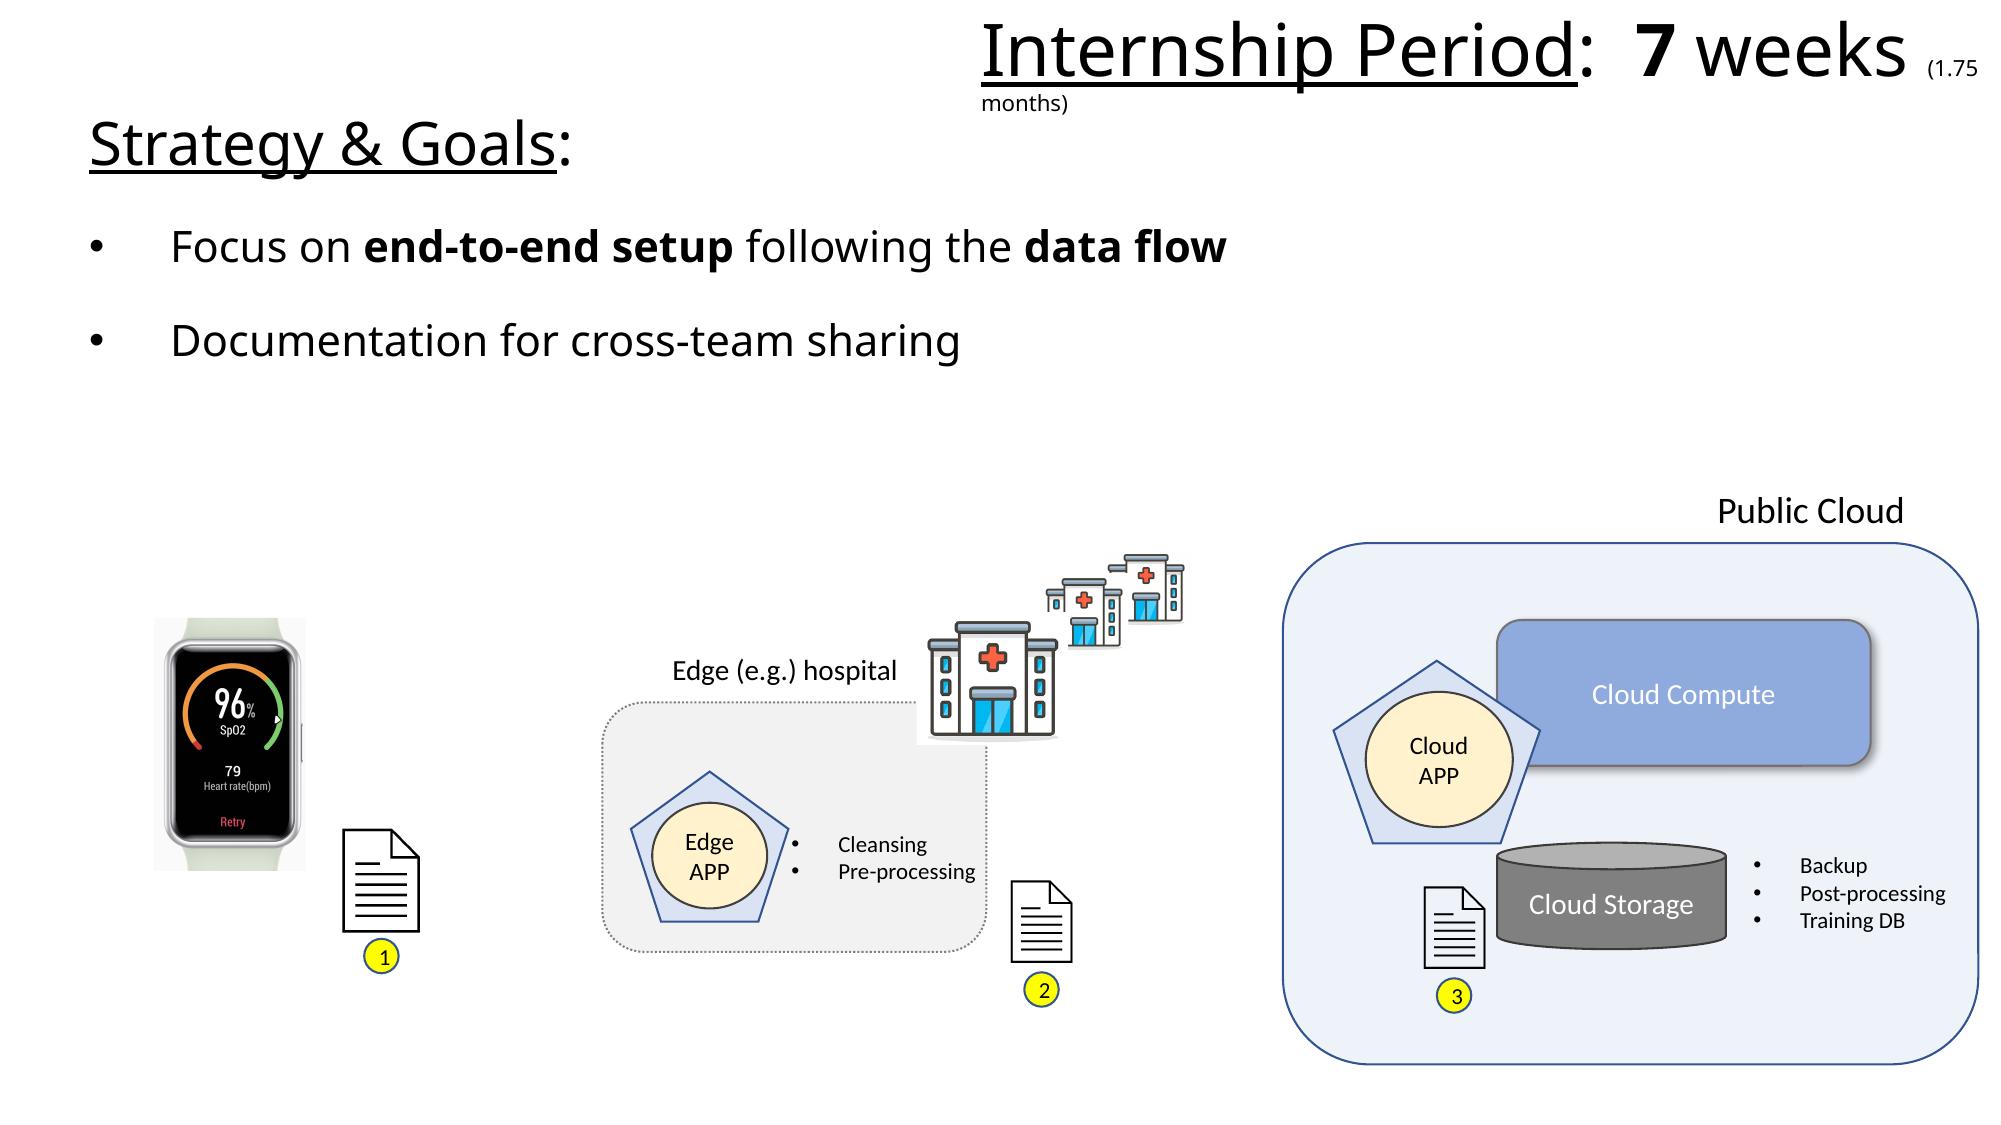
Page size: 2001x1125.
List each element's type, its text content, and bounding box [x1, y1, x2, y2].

text_box Strategy & Goals: Focus on end-to-end setup following the data flow Documentation for cross-team sharing [74, 105, 1850, 373]
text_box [1282, 478, 1979, 1065]
picture [154, 616, 306, 871]
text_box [602, 612, 1069, 952]
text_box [652, 802, 992, 909]
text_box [992, 872, 1091, 1007]
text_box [319, 819, 443, 974]
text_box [1404, 843, 1963, 1013]
title Internship Period: 7 weeks (1.75 months) [966, 6, 2000, 124]
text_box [1038, 549, 1191, 652]
